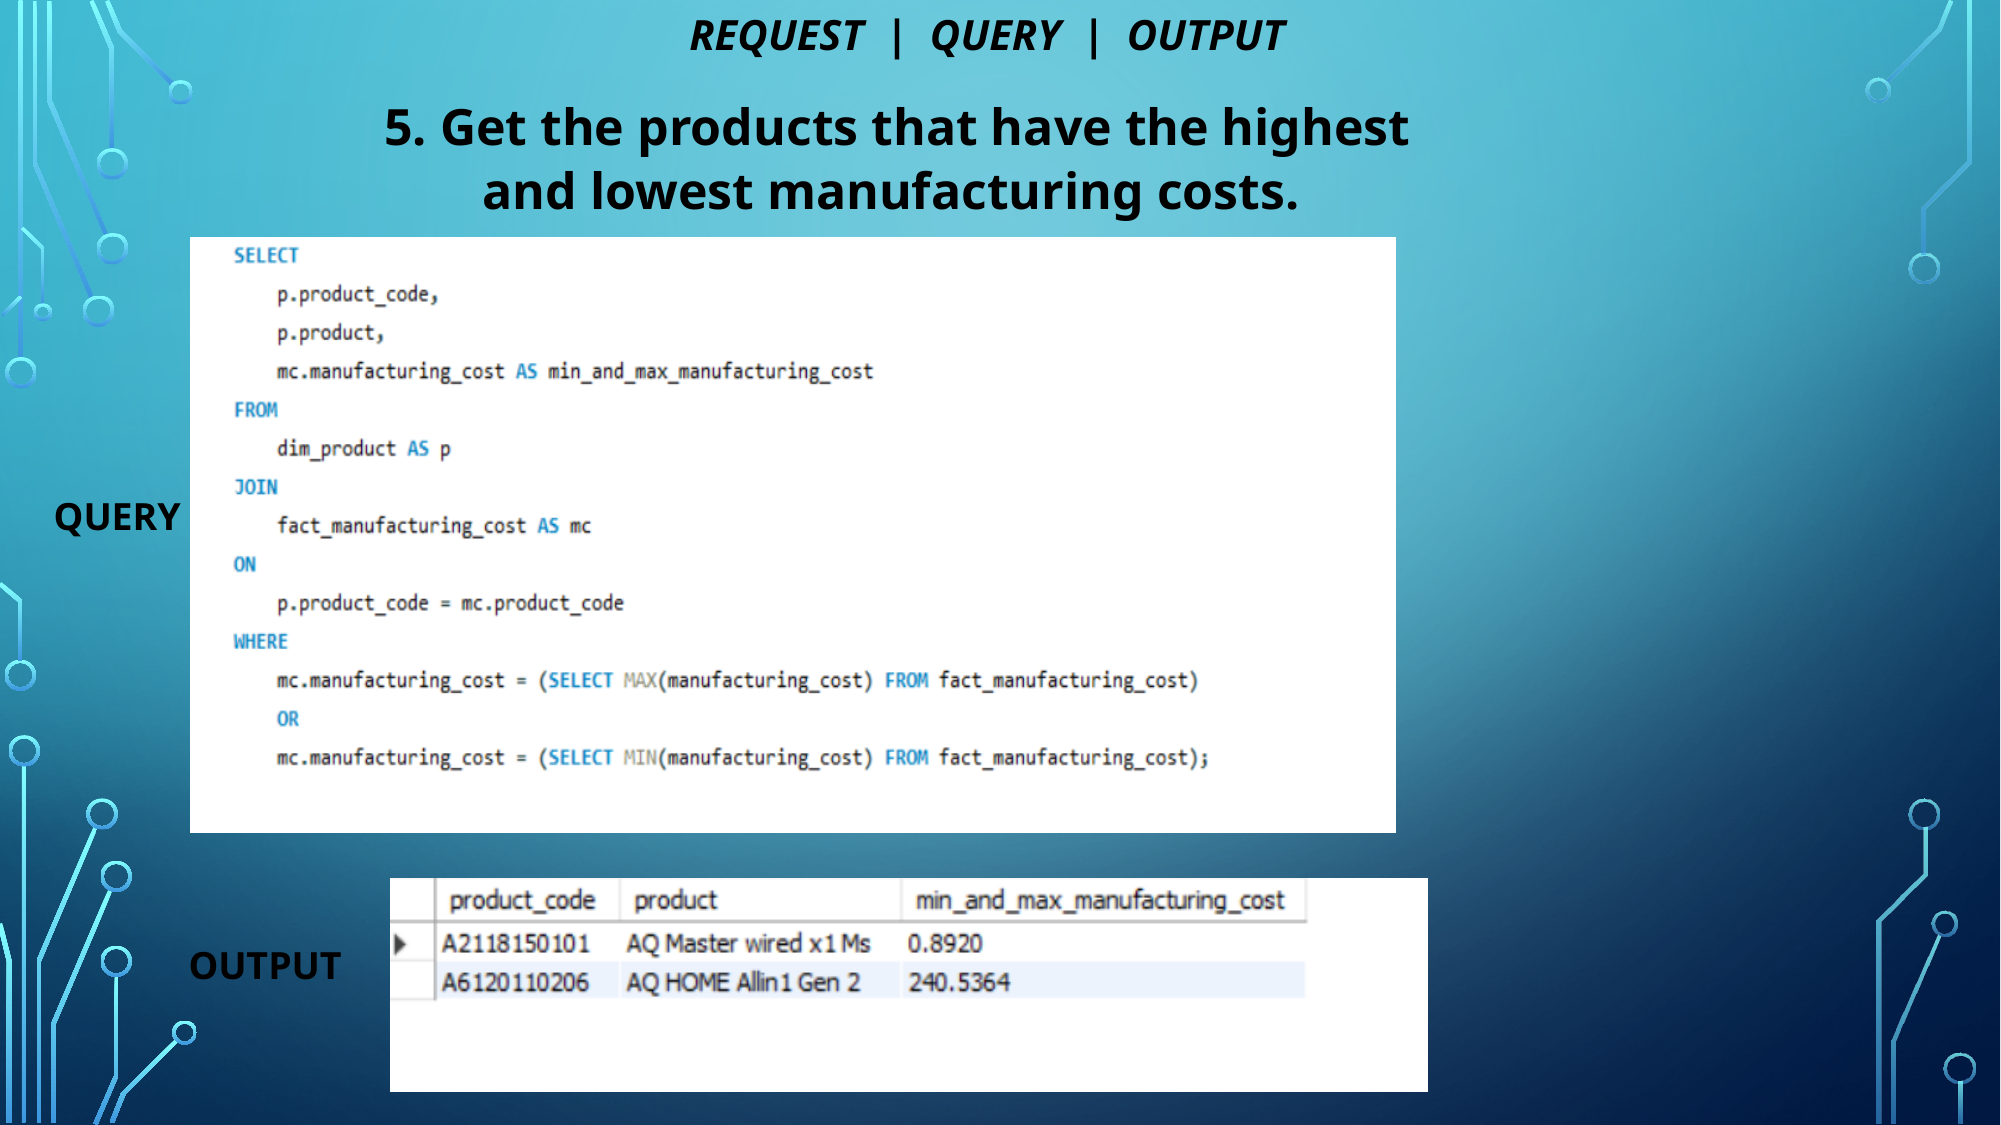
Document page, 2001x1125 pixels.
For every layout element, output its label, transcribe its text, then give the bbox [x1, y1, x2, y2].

text_box OUTPUT [173, 934, 390, 995]
text_box QUERY [39, 485, 190, 546]
picture [190, 237, 1396, 833]
text_box 5. Get the products that have the highest and lowest manufacturing costs. [333, 83, 1462, 227]
title Request | Query | Output [652, 0, 1396, 65]
picture [390, 878, 1428, 1093]
